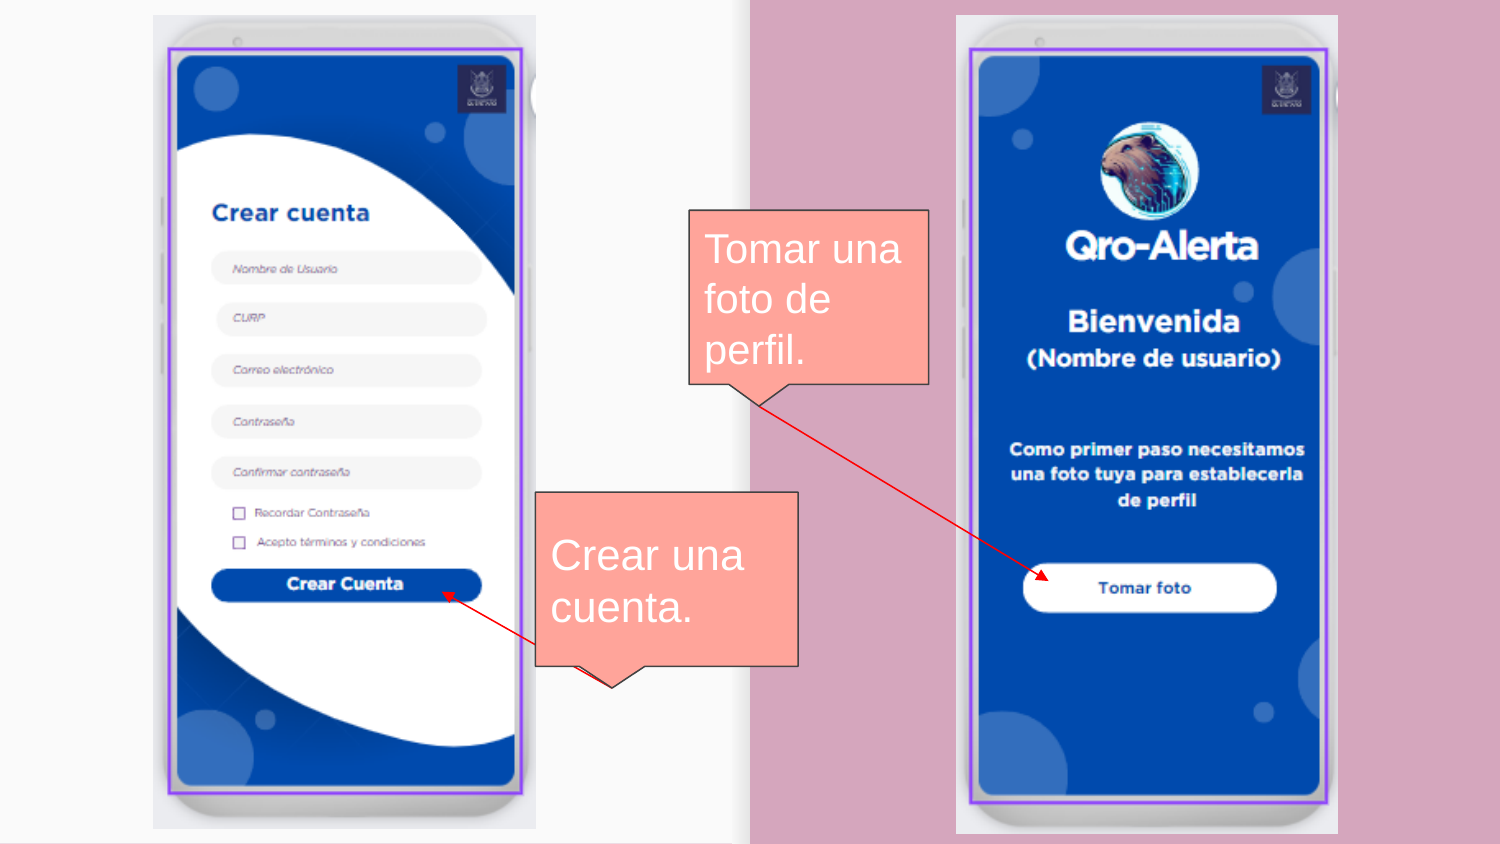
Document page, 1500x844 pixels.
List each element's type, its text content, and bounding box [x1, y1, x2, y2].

text_box Crear una cuenta. [541, 492, 799, 685]
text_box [758, 406, 1049, 582]
picture [153, 14, 536, 829]
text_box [441, 591, 613, 689]
picture [956, 14, 1339, 835]
text_box Tomar una foto de perfil. [689, 210, 929, 405]
